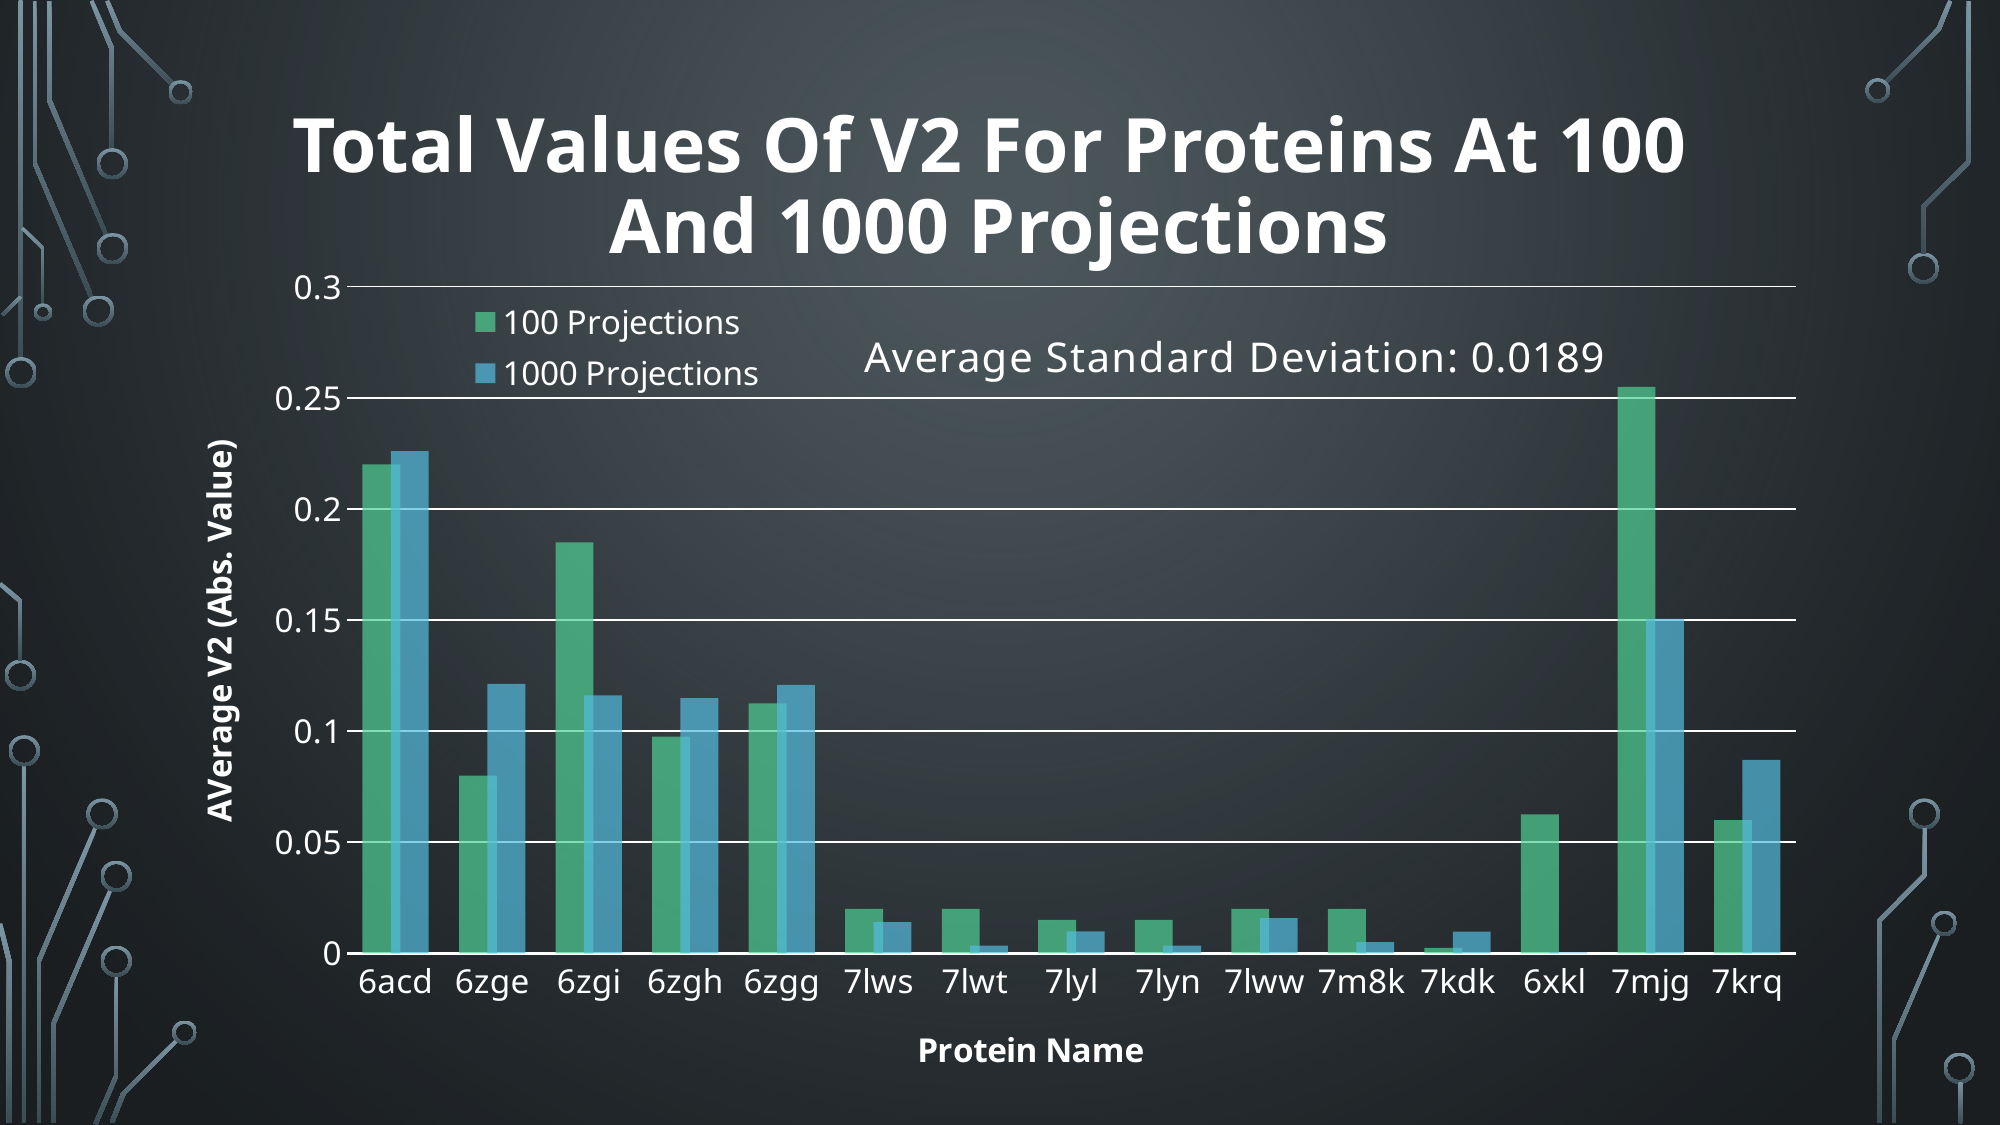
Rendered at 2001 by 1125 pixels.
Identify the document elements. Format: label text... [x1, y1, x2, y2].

chart [186, 208, 1813, 1083]
title Total Values Of V2 For Proteins At 100 And 1000 Projections [187, 67, 1813, 208]
